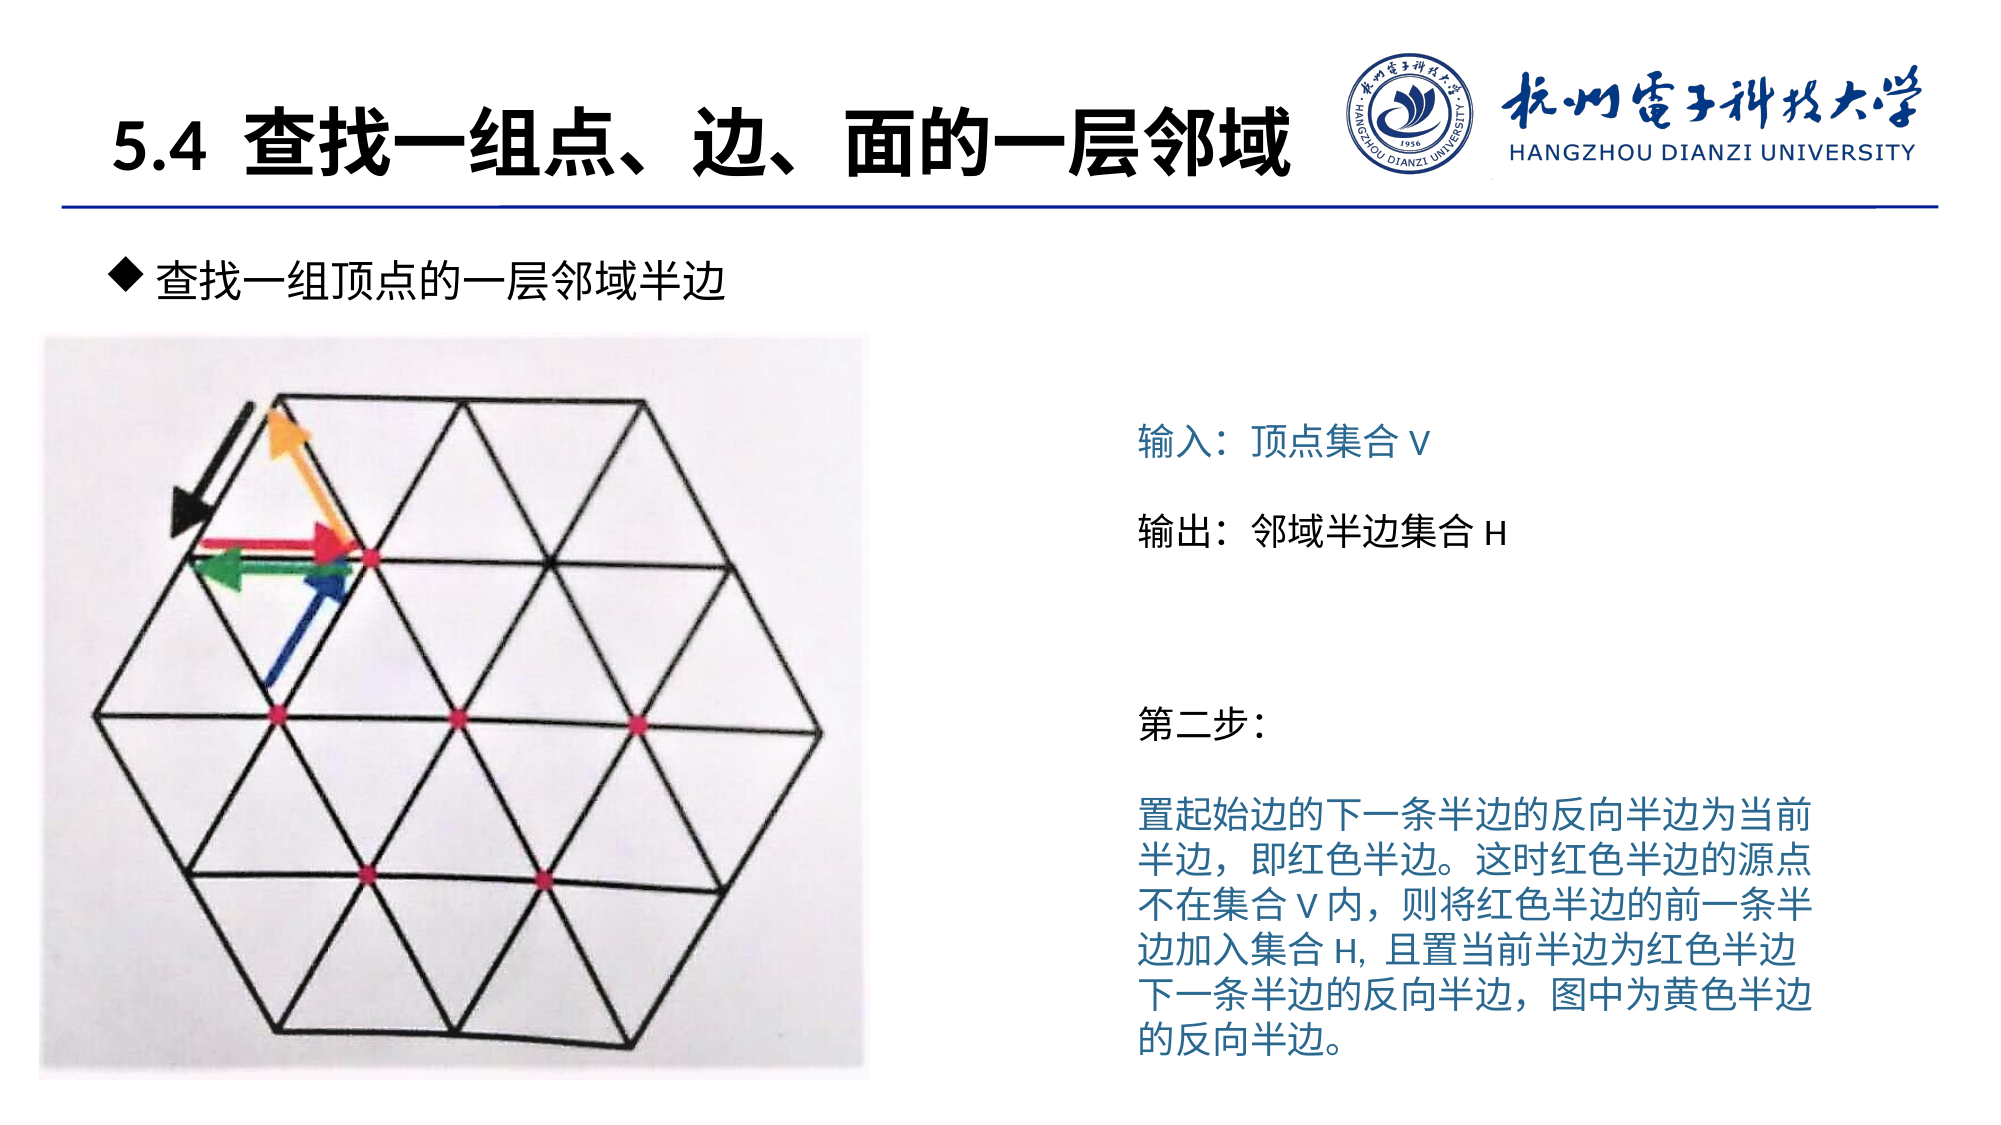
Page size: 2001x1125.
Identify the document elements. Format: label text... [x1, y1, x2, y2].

picture [1344, 47, 1922, 180]
list 5.4 查找一组点、边、面的一层邻域 [103, 86, 1316, 187]
picture [39, 332, 870, 1080]
list 查找一组顶点的一层邻域半边 [103, 200, 1906, 308]
text_box 输入：顶点集合V 输出：邻域半边集合H [1130, 410, 1835, 561]
text_box 第二步： 置起始边的下一条半边的反向半边为当前半边，即红色半边。这时红色半边的源点不在集合V内，则将红色半边的前一条半边加入集合H, 且置当前半边为红色半边下一条半边的反向半边，图中为黄色半边的反向半边。 [1130, 693, 1835, 1069]
